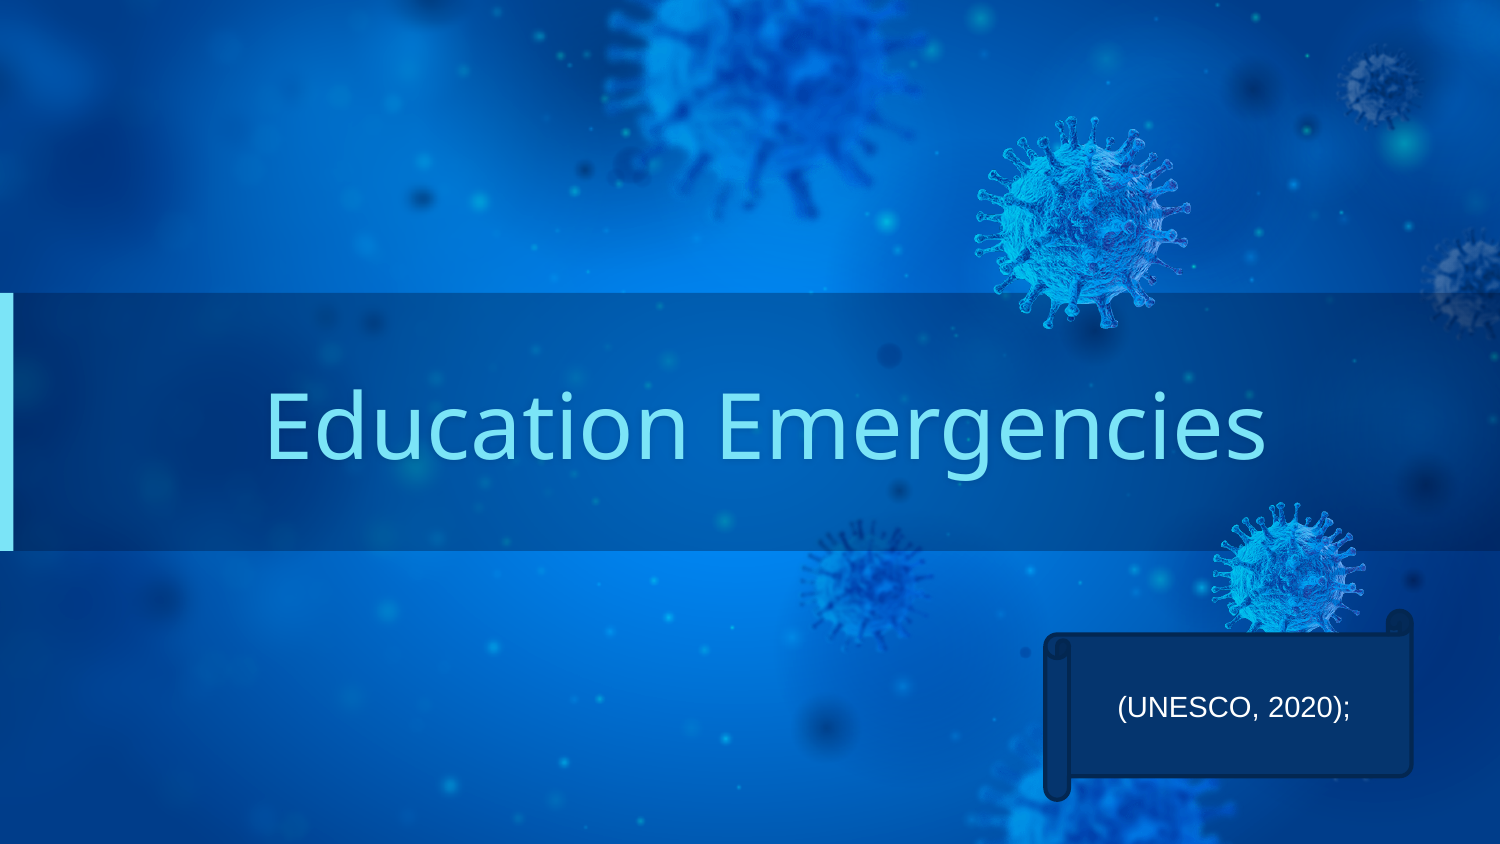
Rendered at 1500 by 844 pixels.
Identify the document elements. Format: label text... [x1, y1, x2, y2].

picture [0, 0, 1500, 844]
subtitle Education Emergencies [100, 351, 1432, 420]
text_box (UNESCO, 2020); [1043, 608, 1414, 802]
